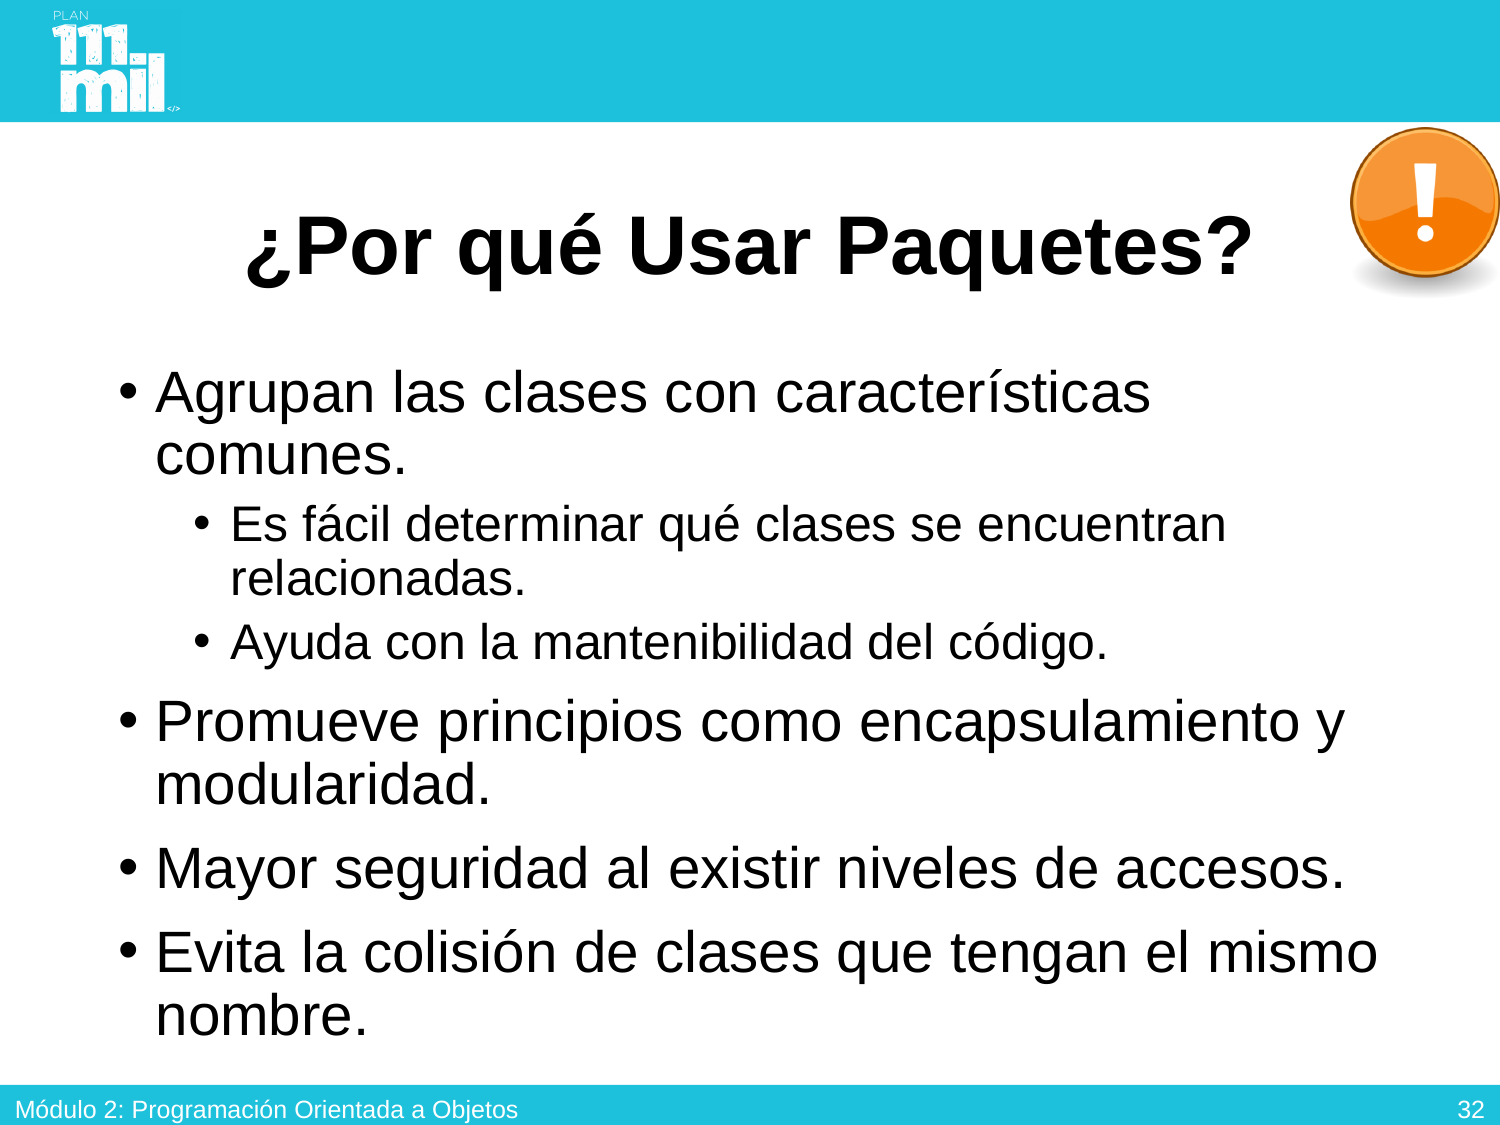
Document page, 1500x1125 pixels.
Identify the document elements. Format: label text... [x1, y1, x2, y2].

picture [1350, 127, 1500, 299]
slide_number 31 [1162, 1078, 1500, 1125]
title ¿Por qué Usar Paquetes? [103, 147, 1397, 348]
footer Módulo 2: Programación Orientada a Objetos [0, 1078, 560, 1125]
list Agrupan las clases con características comunes. Es fácil determinar qué clases se encuentran relacionadas. Ayuda con la mantenibilidad del código. Promueve principios como encapsulamiento y modularidad. Mayor seguridad al existir niveles de accesos. Evita la colisión de clases que tengan el mismo nombre. [103, 354, 1397, 1056]
